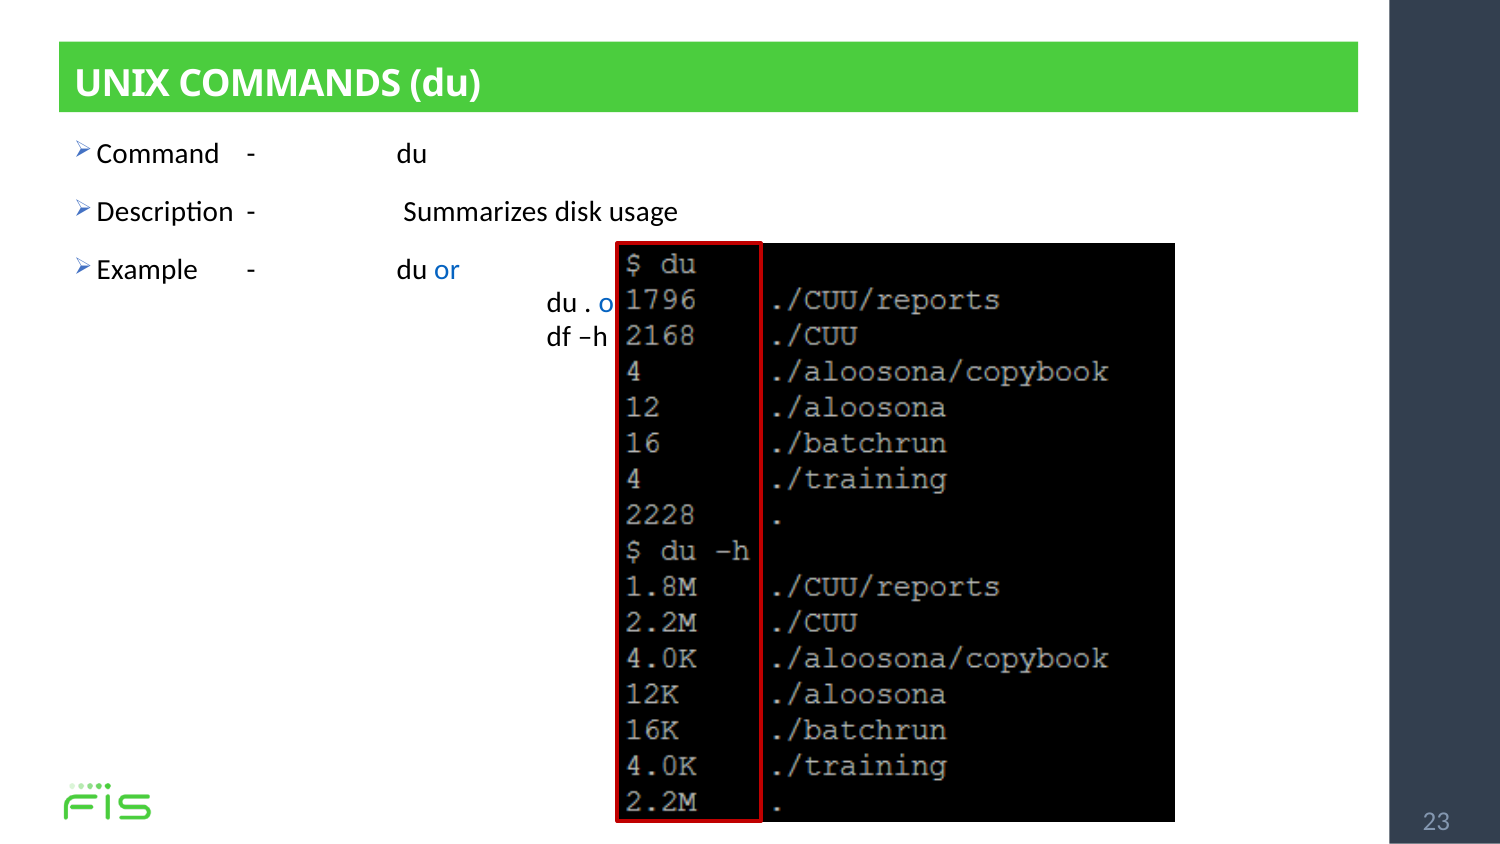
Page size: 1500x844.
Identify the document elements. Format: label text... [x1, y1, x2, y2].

slide_number 23 [1398, 796, 1475, 844]
picture [58, 780, 154, 823]
title UNIX COMMANDS (du) [59, 41, 1359, 113]
list Command - du Description - Summarizes disk usage Example - du or du . or df –h [59, 129, 1359, 777]
picture [618, 242, 1176, 822]
